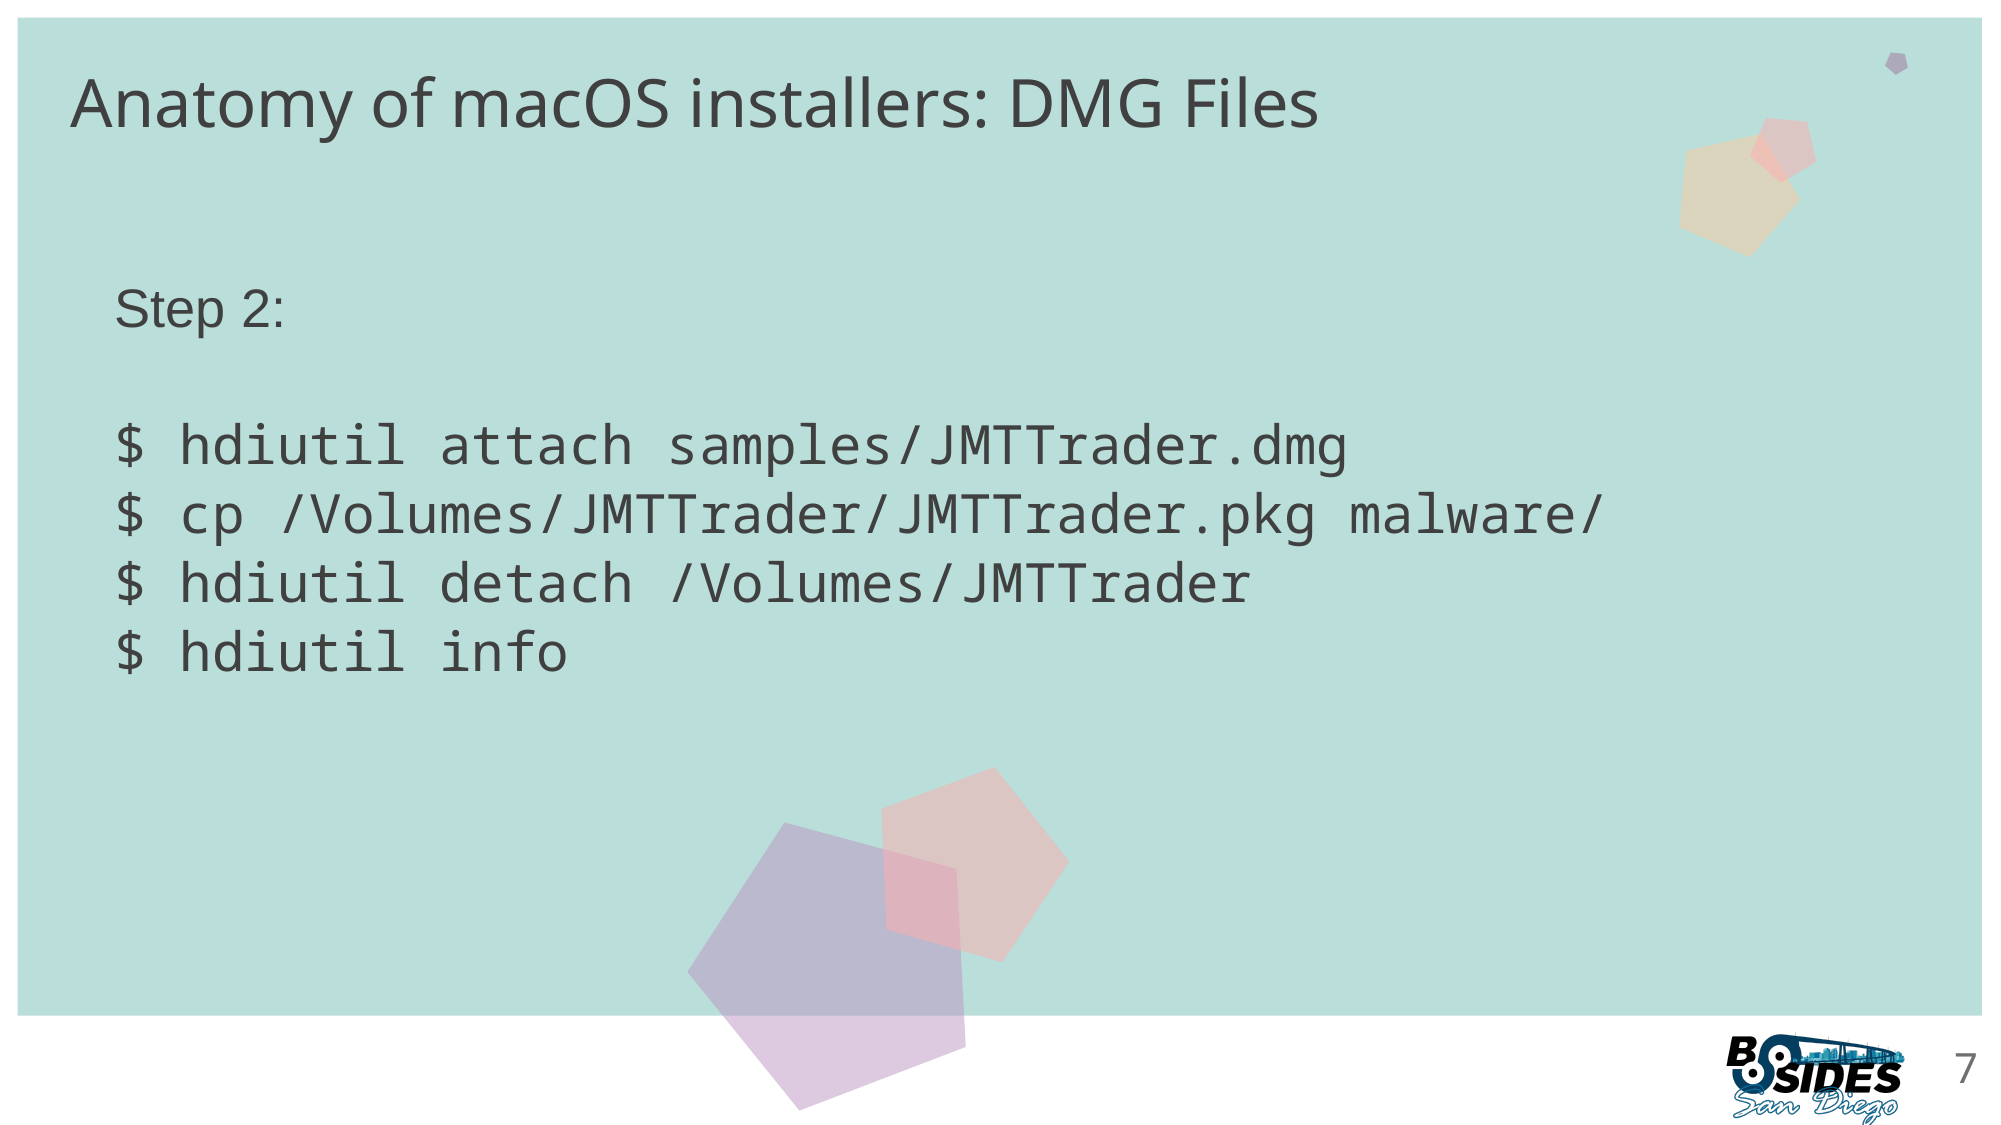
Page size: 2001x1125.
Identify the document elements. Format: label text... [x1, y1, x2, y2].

list Step 2: $ hdiutil attach samples/JMTTrader.dmg $ cp /Volumes/JMTTrader/JMTTrader.pkg malware/ $ hdiutil detach /Volumes/JMTTrader $ hdiutil info [70, 280, 1932, 740]
slide_number 7 [1917, 1024, 1979, 1116]
picture [1713, 1023, 1912, 1125]
title Anatomy of macOS installers: DMG Files [70, 70, 1932, 142]
